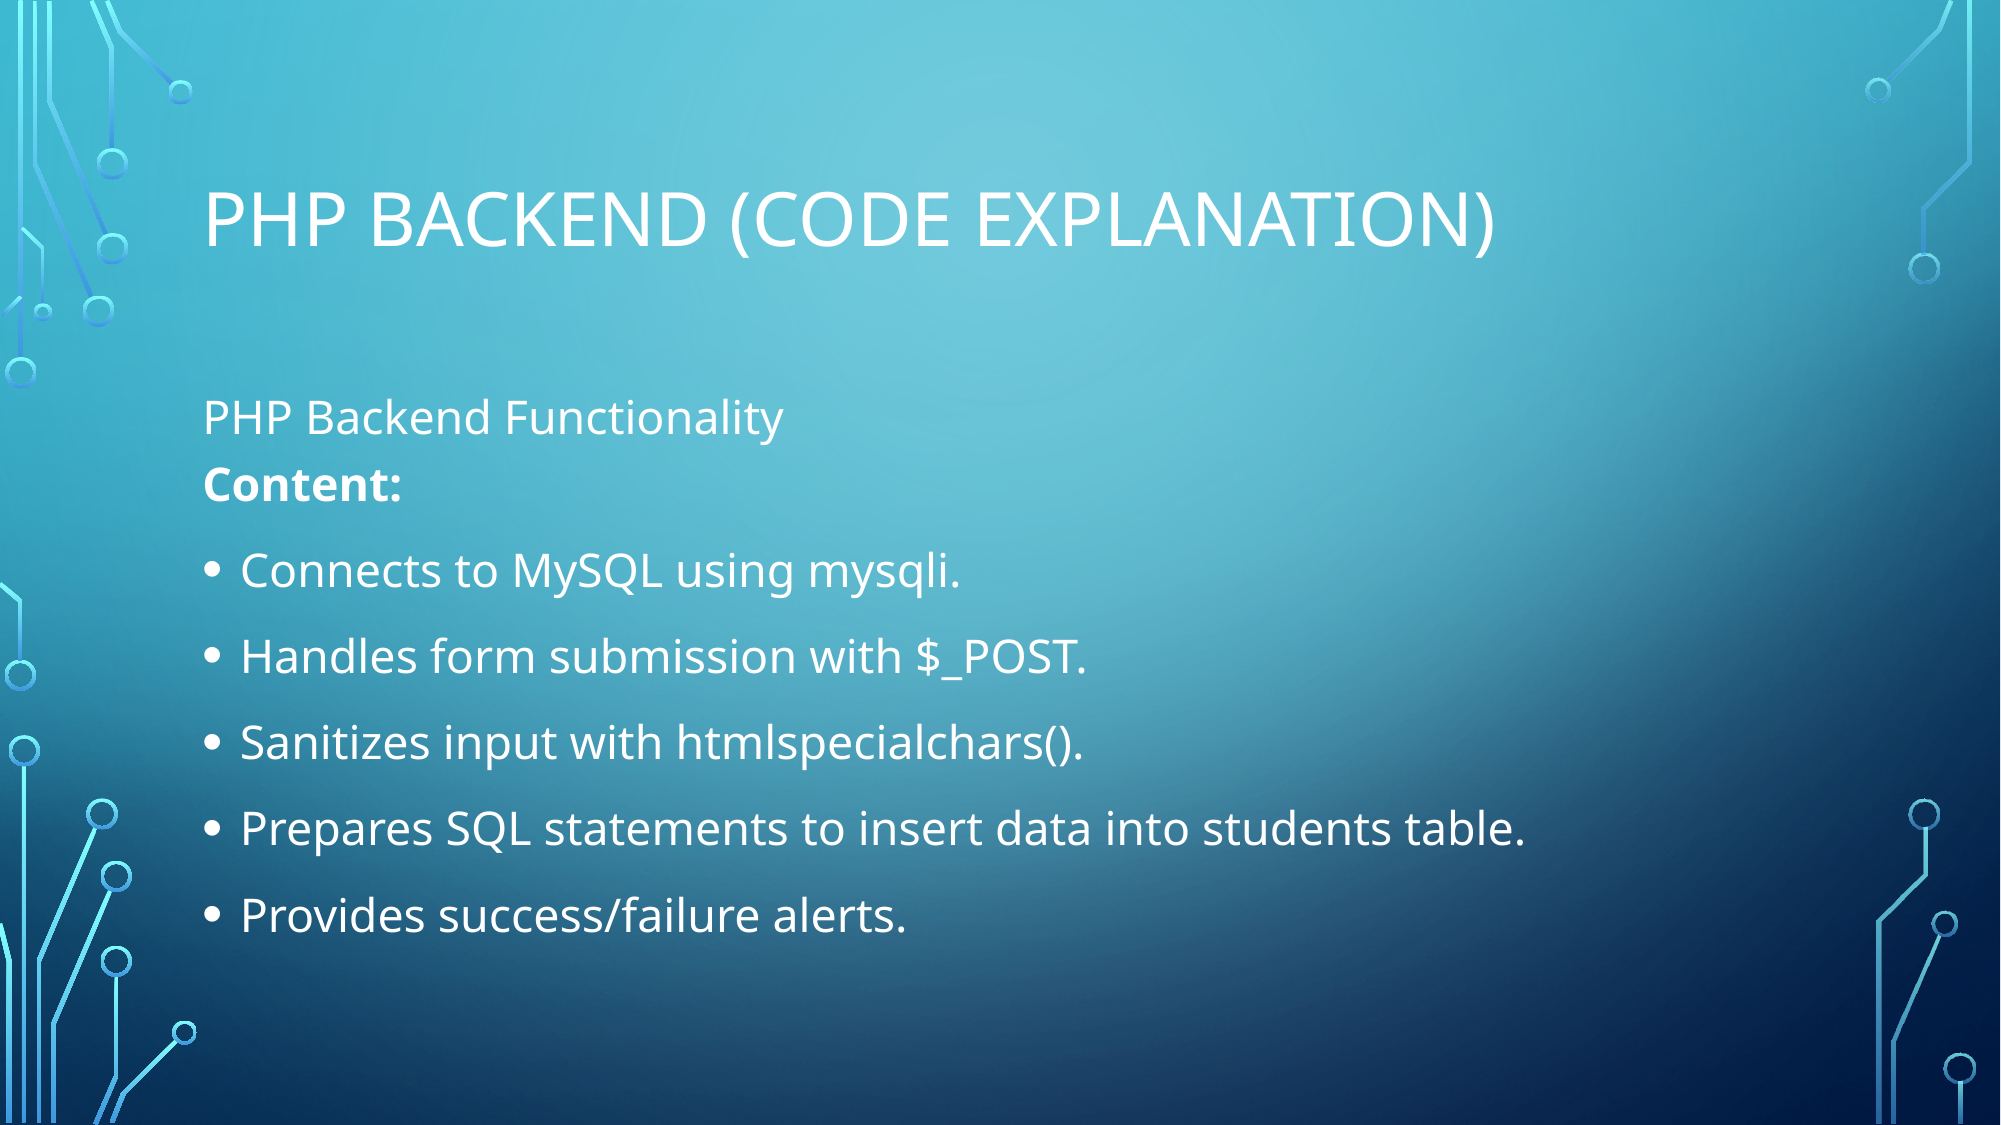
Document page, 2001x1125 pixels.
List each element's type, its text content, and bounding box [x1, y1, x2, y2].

title PHP Backend (Code Explanation) [187, 101, 1813, 344]
list PHP Backend Functionality Content: Connects to MySQL using mysqli. Handles form submission with $_POST. Sanitizes input with htmlspecialchars(). Prepares SQL statements to insert data into students table. Provides success/failure alerts. [187, 369, 1813, 950]
